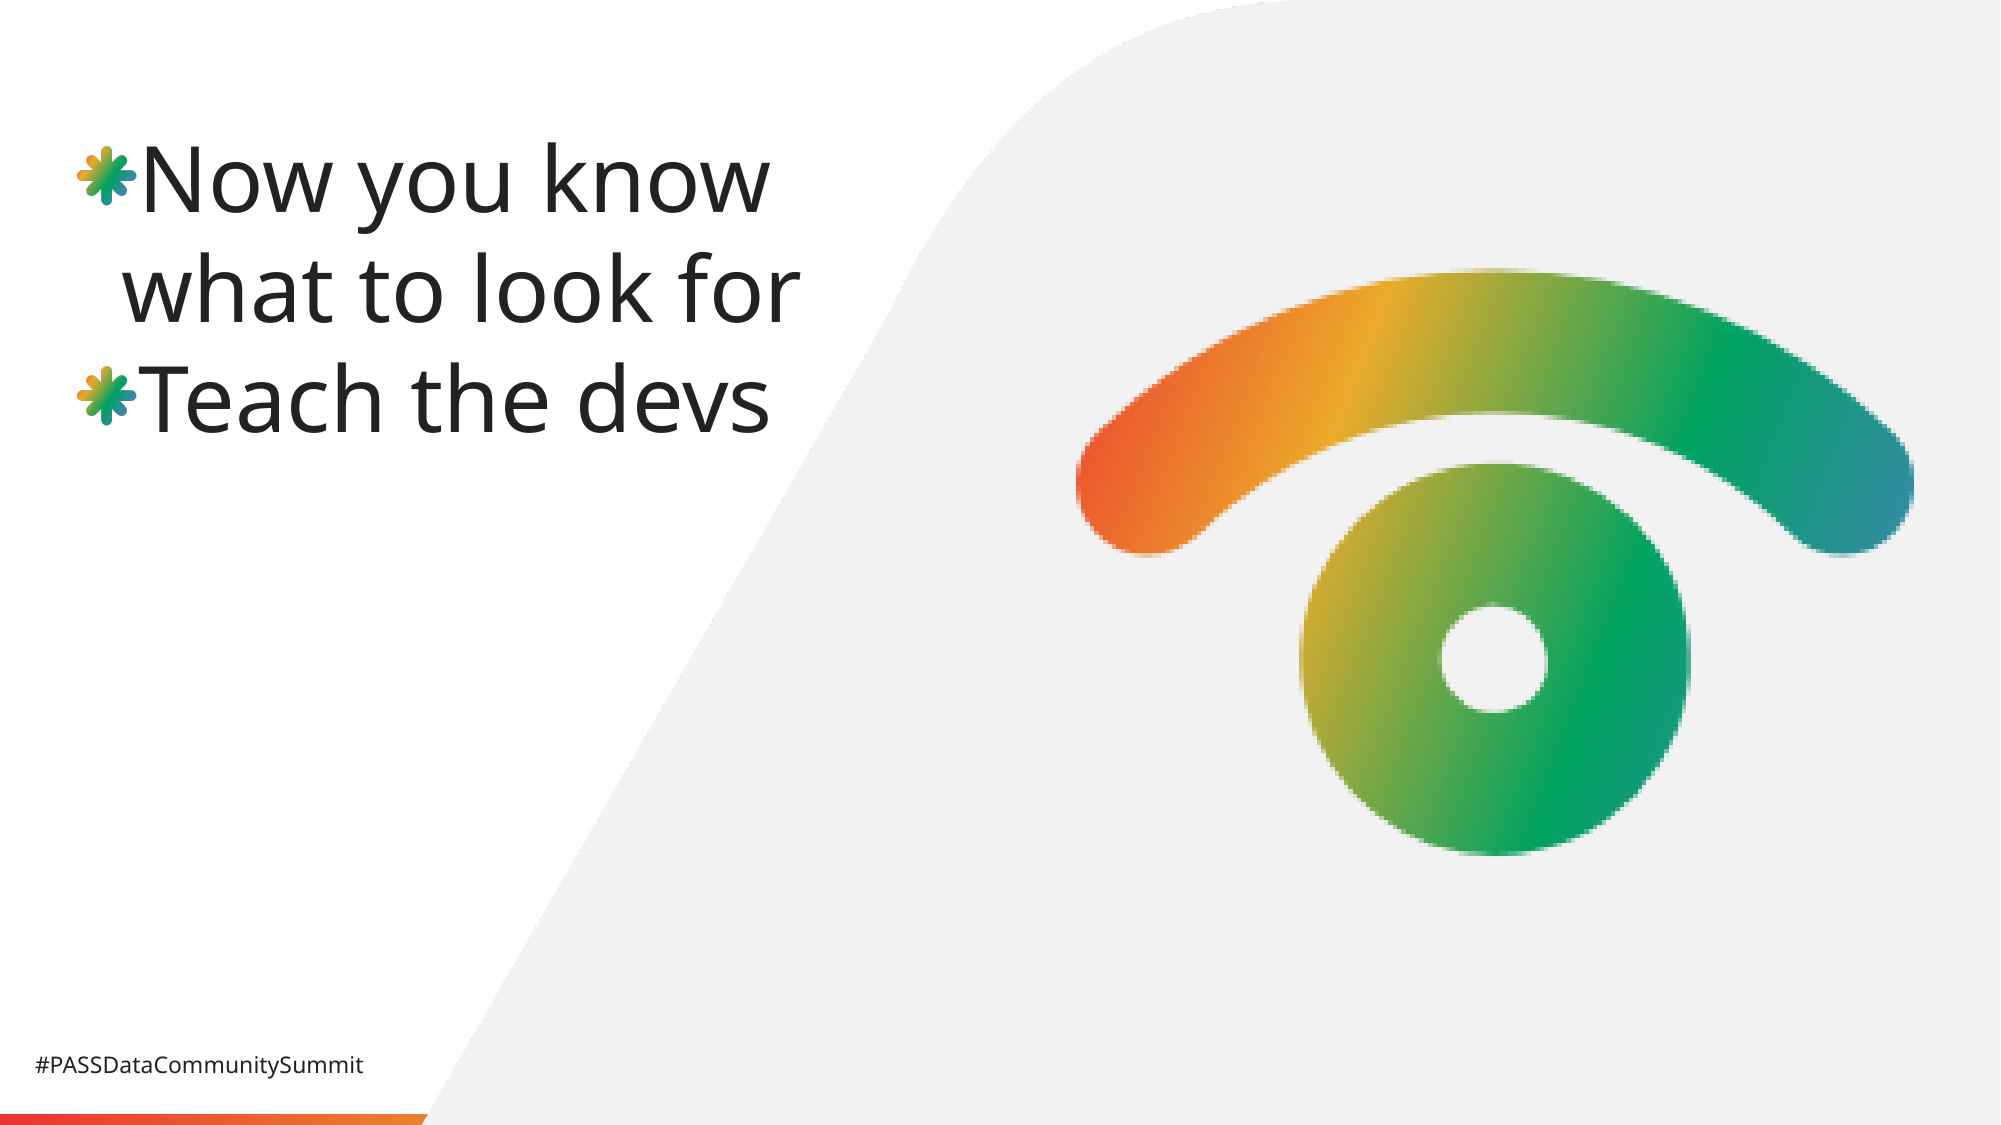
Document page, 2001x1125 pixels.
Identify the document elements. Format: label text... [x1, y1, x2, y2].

picture [1068, 135, 1923, 990]
picture [74, 363, 139, 428]
picture [0, 1114, 427, 1125]
picture [74, 143, 139, 208]
text_box Now you know what to look for Teach the devs [59, 113, 982, 459]
